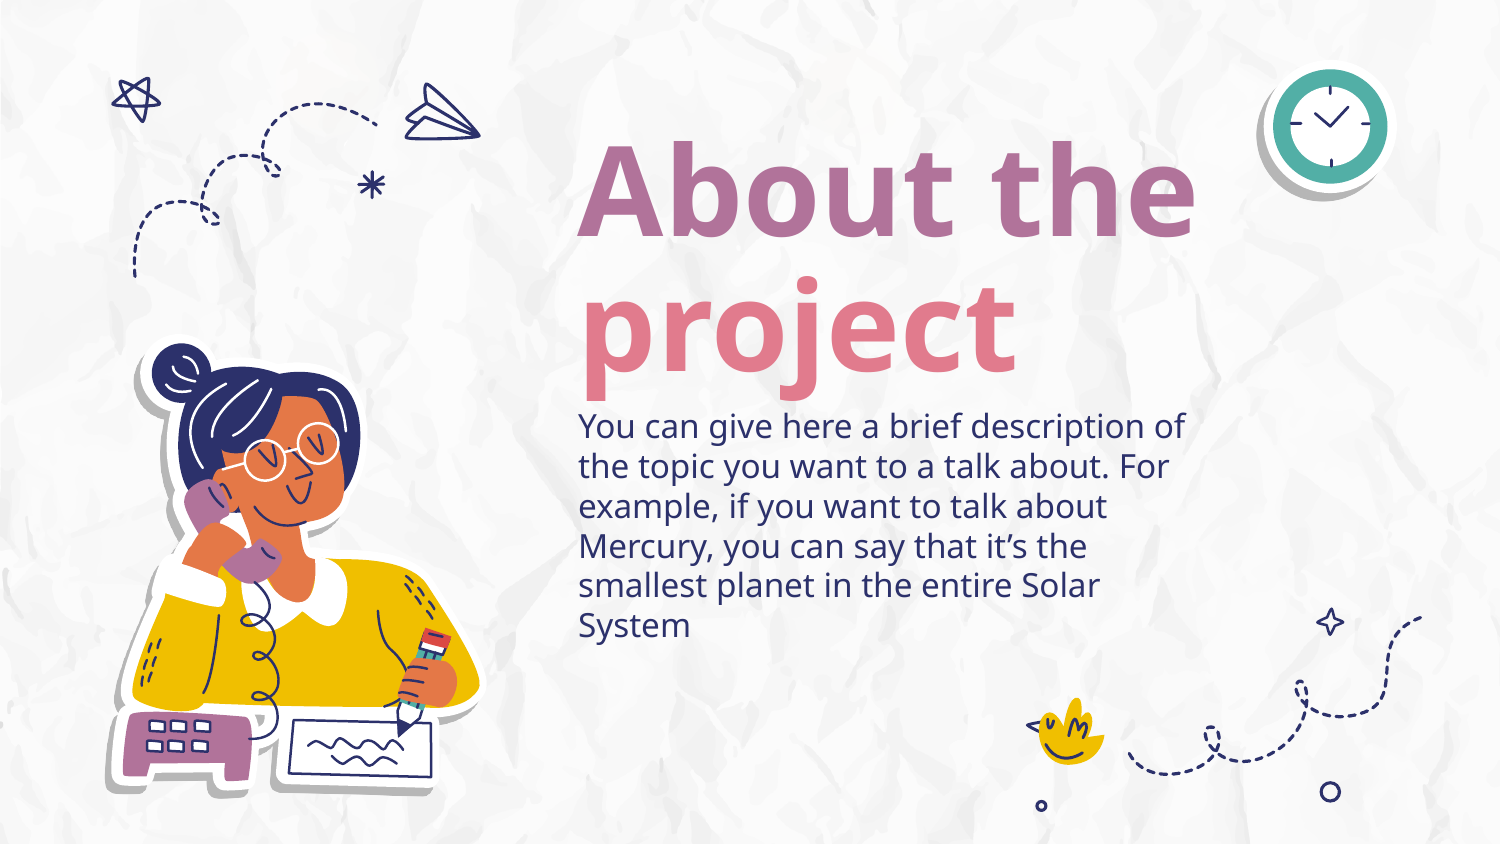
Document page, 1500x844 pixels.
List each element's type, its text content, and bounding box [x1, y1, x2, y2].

title About the project [562, 102, 1222, 424]
text_box [1277, 743, 1286, 751]
text_box [1402, 621, 1411, 629]
text_box [1359, 709, 1369, 715]
text_box [1386, 652, 1391, 663]
text_box [1146, 769, 1156, 775]
text_box [1171, 771, 1181, 776]
text_box [1371, 702, 1379, 710]
text_box [1127, 751, 1135, 761]
text_box [1208, 743, 1227, 760]
text_box [1228, 758, 1239, 763]
text_box [1266, 750, 1276, 757]
picture [0, 0, 1500, 844]
text_box [1295, 723, 1302, 732]
text_box [1393, 629, 1401, 638]
text_box [1241, 759, 1252, 764]
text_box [356, 169, 387, 200]
text_box [1203, 732, 1209, 742]
text_box [1287, 734, 1295, 742]
text_box [1321, 712, 1332, 718]
text_box [1207, 754, 1215, 763]
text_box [103, 116, 478, 233]
text_box [1379, 690, 1386, 700]
text_box [1216, 730, 1221, 740]
text_box [1254, 756, 1264, 762]
subtitle You can give here a brief description of the topic you want to a talk about. For example, if you want to talk about Mercury, you can say that it’s the smallest planet in the entire Solar System [563, 423, 1222, 626]
text_box [1383, 678, 1388, 688]
text_box [1300, 698, 1309, 709]
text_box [1272, 69, 1388, 184]
text_box [1388, 640, 1394, 650]
text_box [1385, 665, 1389, 676]
text_box [1295, 679, 1304, 685]
text_box [1303, 686, 1309, 696]
text_box [1135, 762, 1144, 770]
text_box [1310, 707, 1319, 714]
text_box [1184, 768, 1194, 774]
text_box [1294, 687, 1300, 697]
text_box [1301, 711, 1307, 721]
text_box [1334, 714, 1345, 719]
text_box [1347, 713, 1357, 718]
text_box [1205, 725, 1216, 730]
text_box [118, 343, 487, 782]
text_box [1316, 607, 1345, 637]
text_box [1196, 762, 1205, 770]
text_box [1413, 616, 1423, 622]
text_box [1158, 772, 1169, 776]
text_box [1027, 706, 1103, 769]
